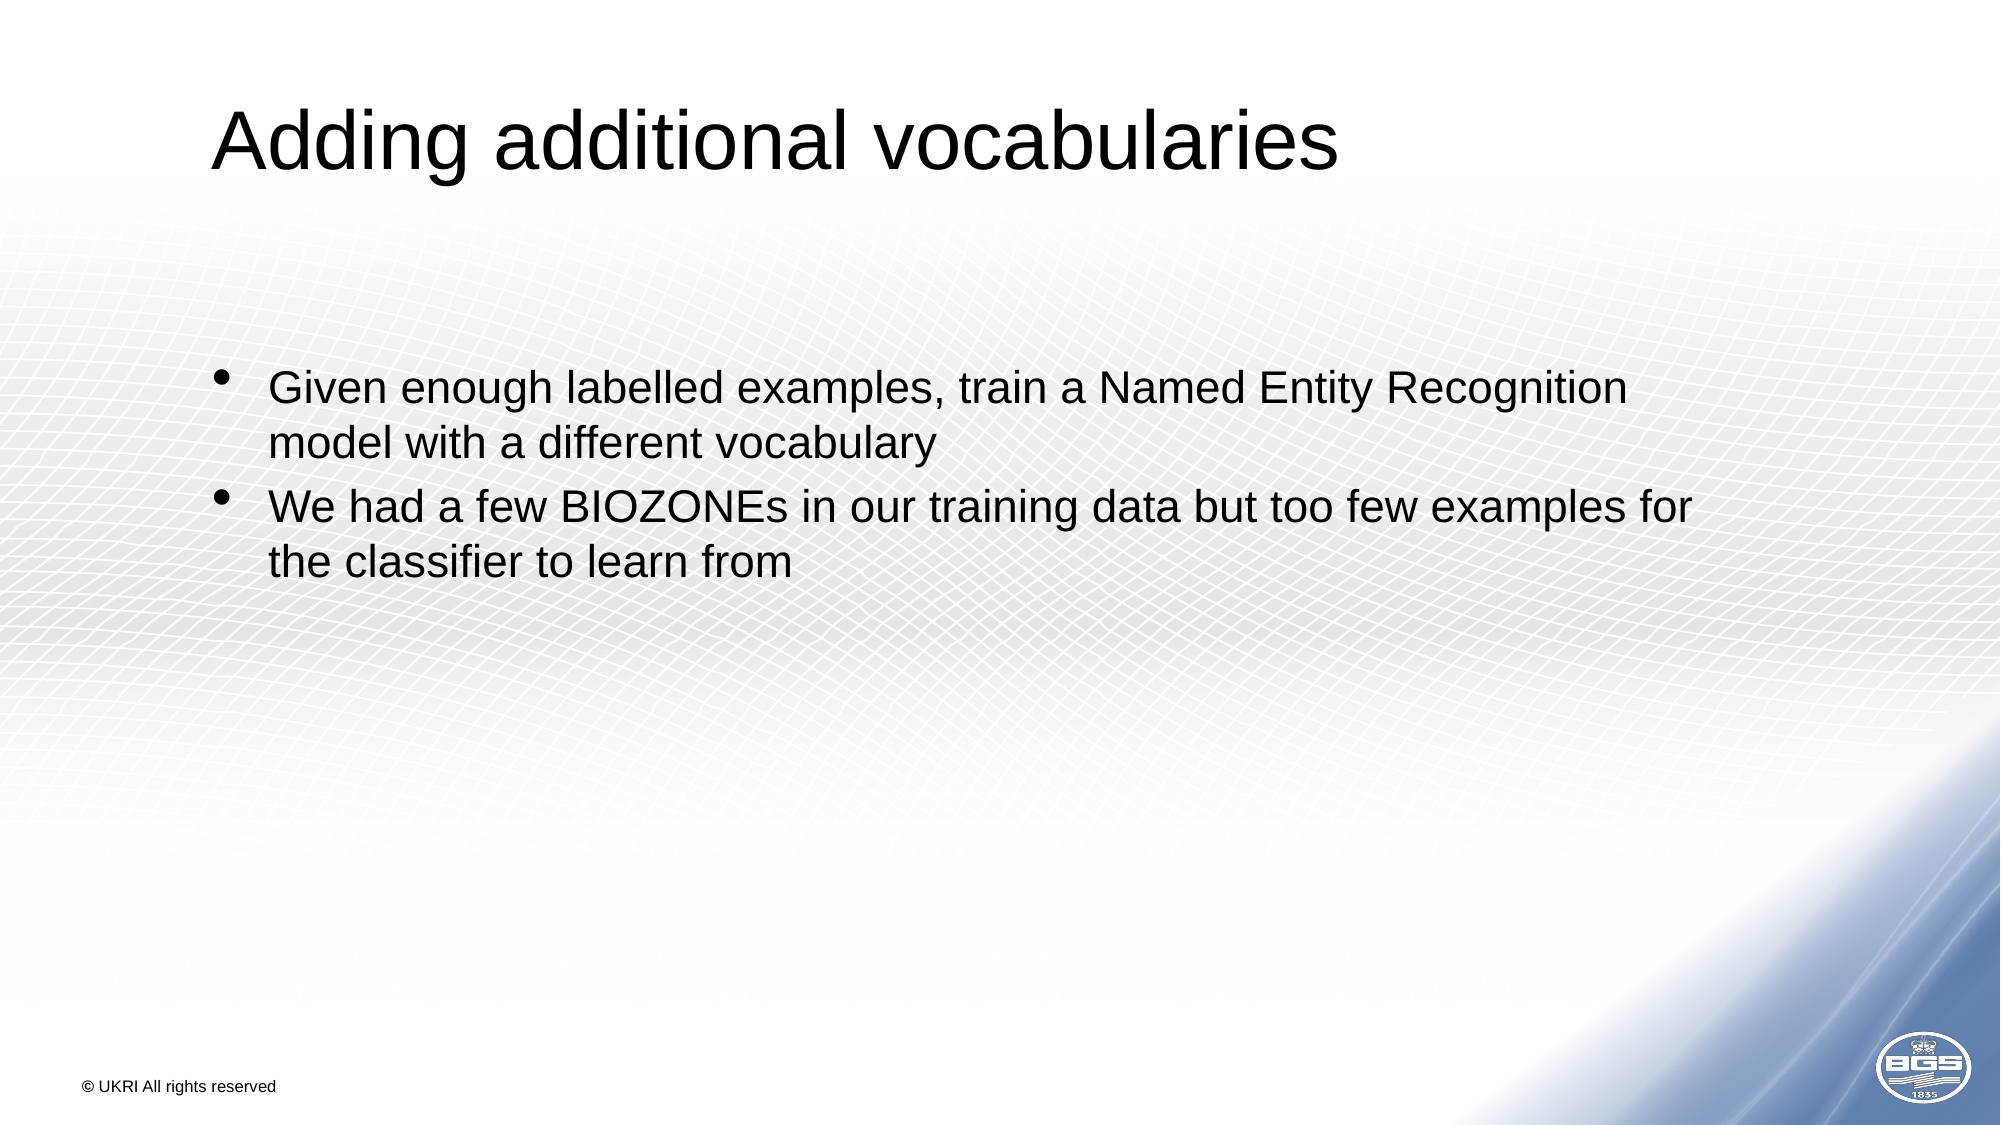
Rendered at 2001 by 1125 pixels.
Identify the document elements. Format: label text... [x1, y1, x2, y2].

title Adding additional vocabularies [196, 42, 1772, 231]
picture [0, 0, 2000, 1125]
list Given enough labelled examples, train a Named Entity Recognition model with a different vocabulary We had a few BIOZONEs in our training data but too few examples for the classifier to learn from [196, 350, 1725, 906]
